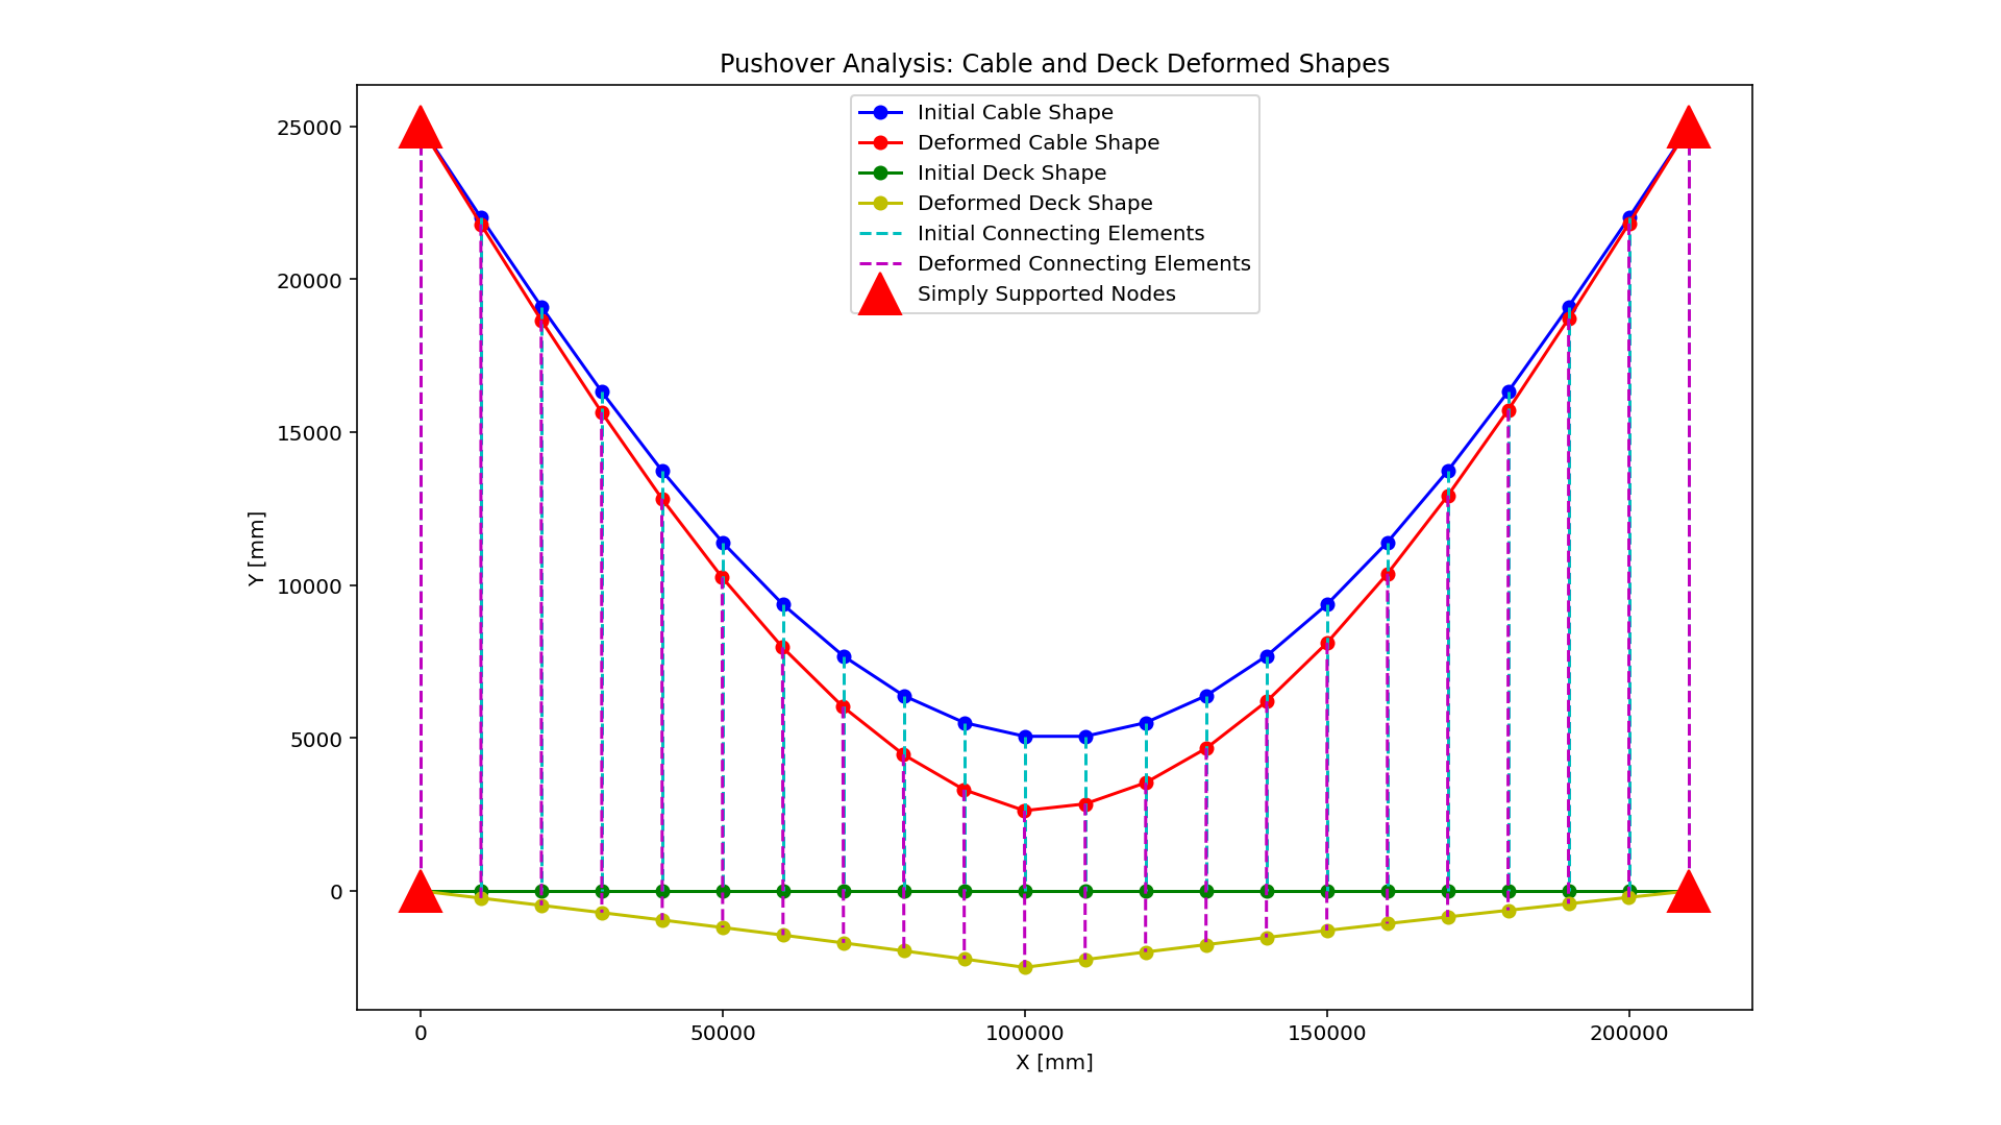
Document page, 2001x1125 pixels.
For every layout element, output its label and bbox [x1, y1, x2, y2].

picture [232, 37, 1768, 1087]
